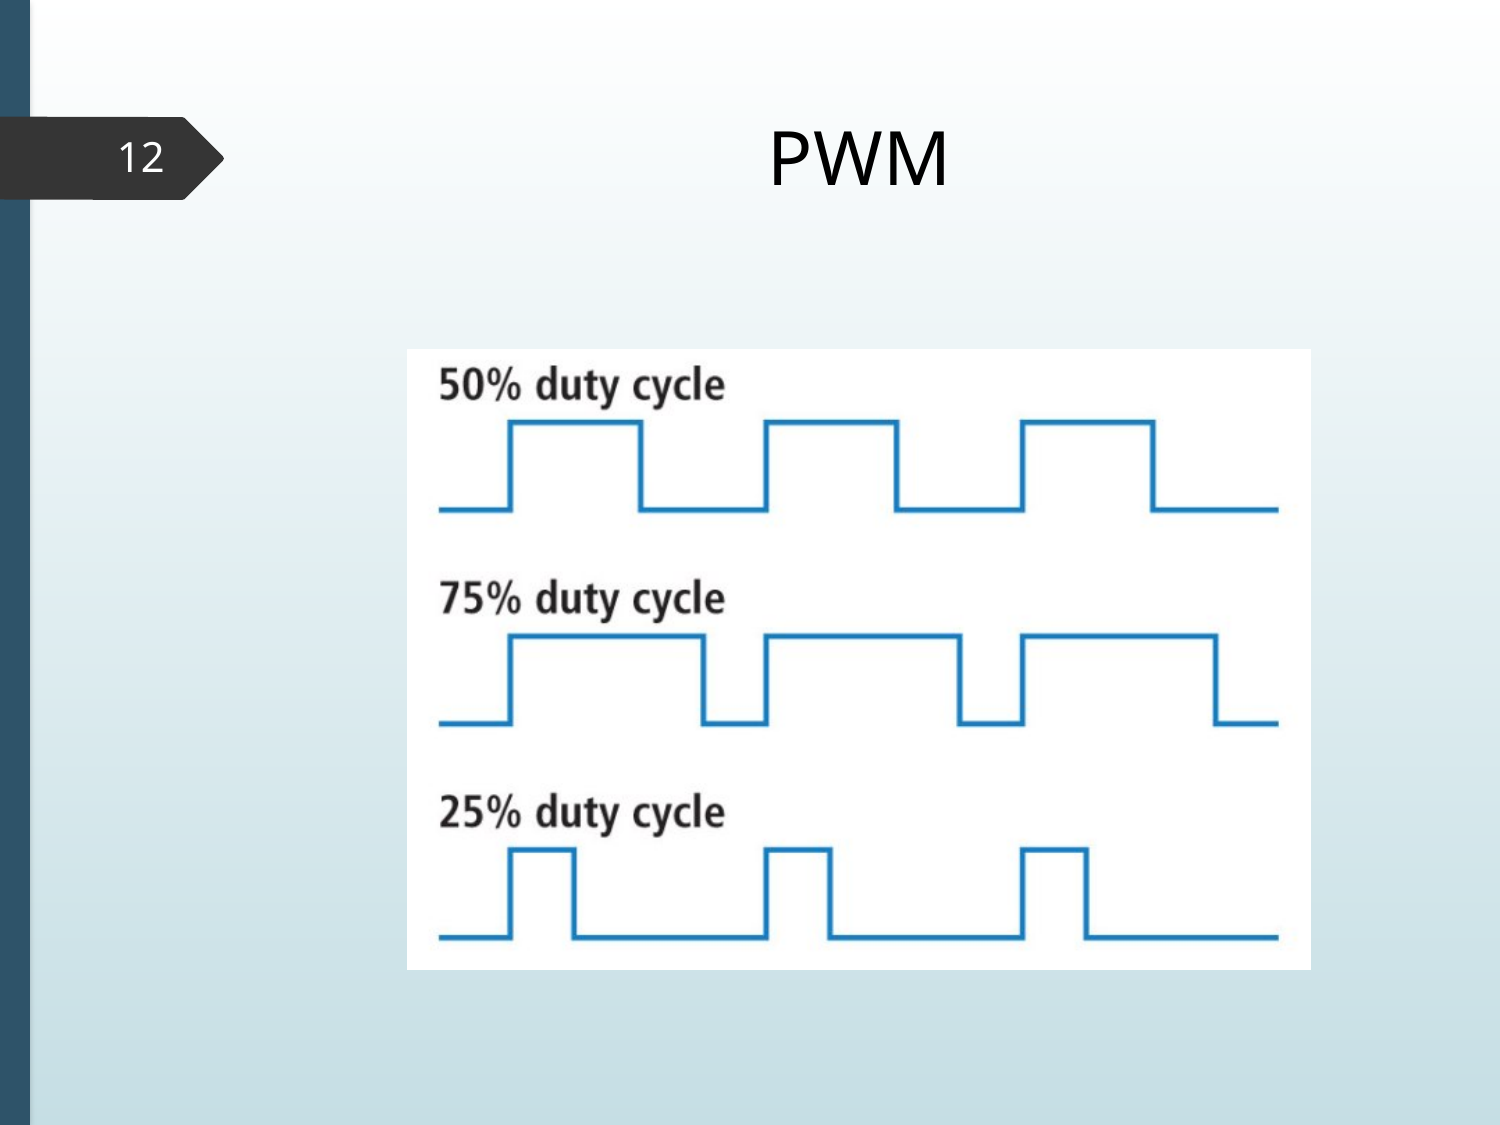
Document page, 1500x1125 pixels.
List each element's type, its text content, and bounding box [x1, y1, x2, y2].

slide_number 12 [83, 129, 180, 190]
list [407, 349, 1312, 971]
title PWM [319, 102, 1400, 313]
